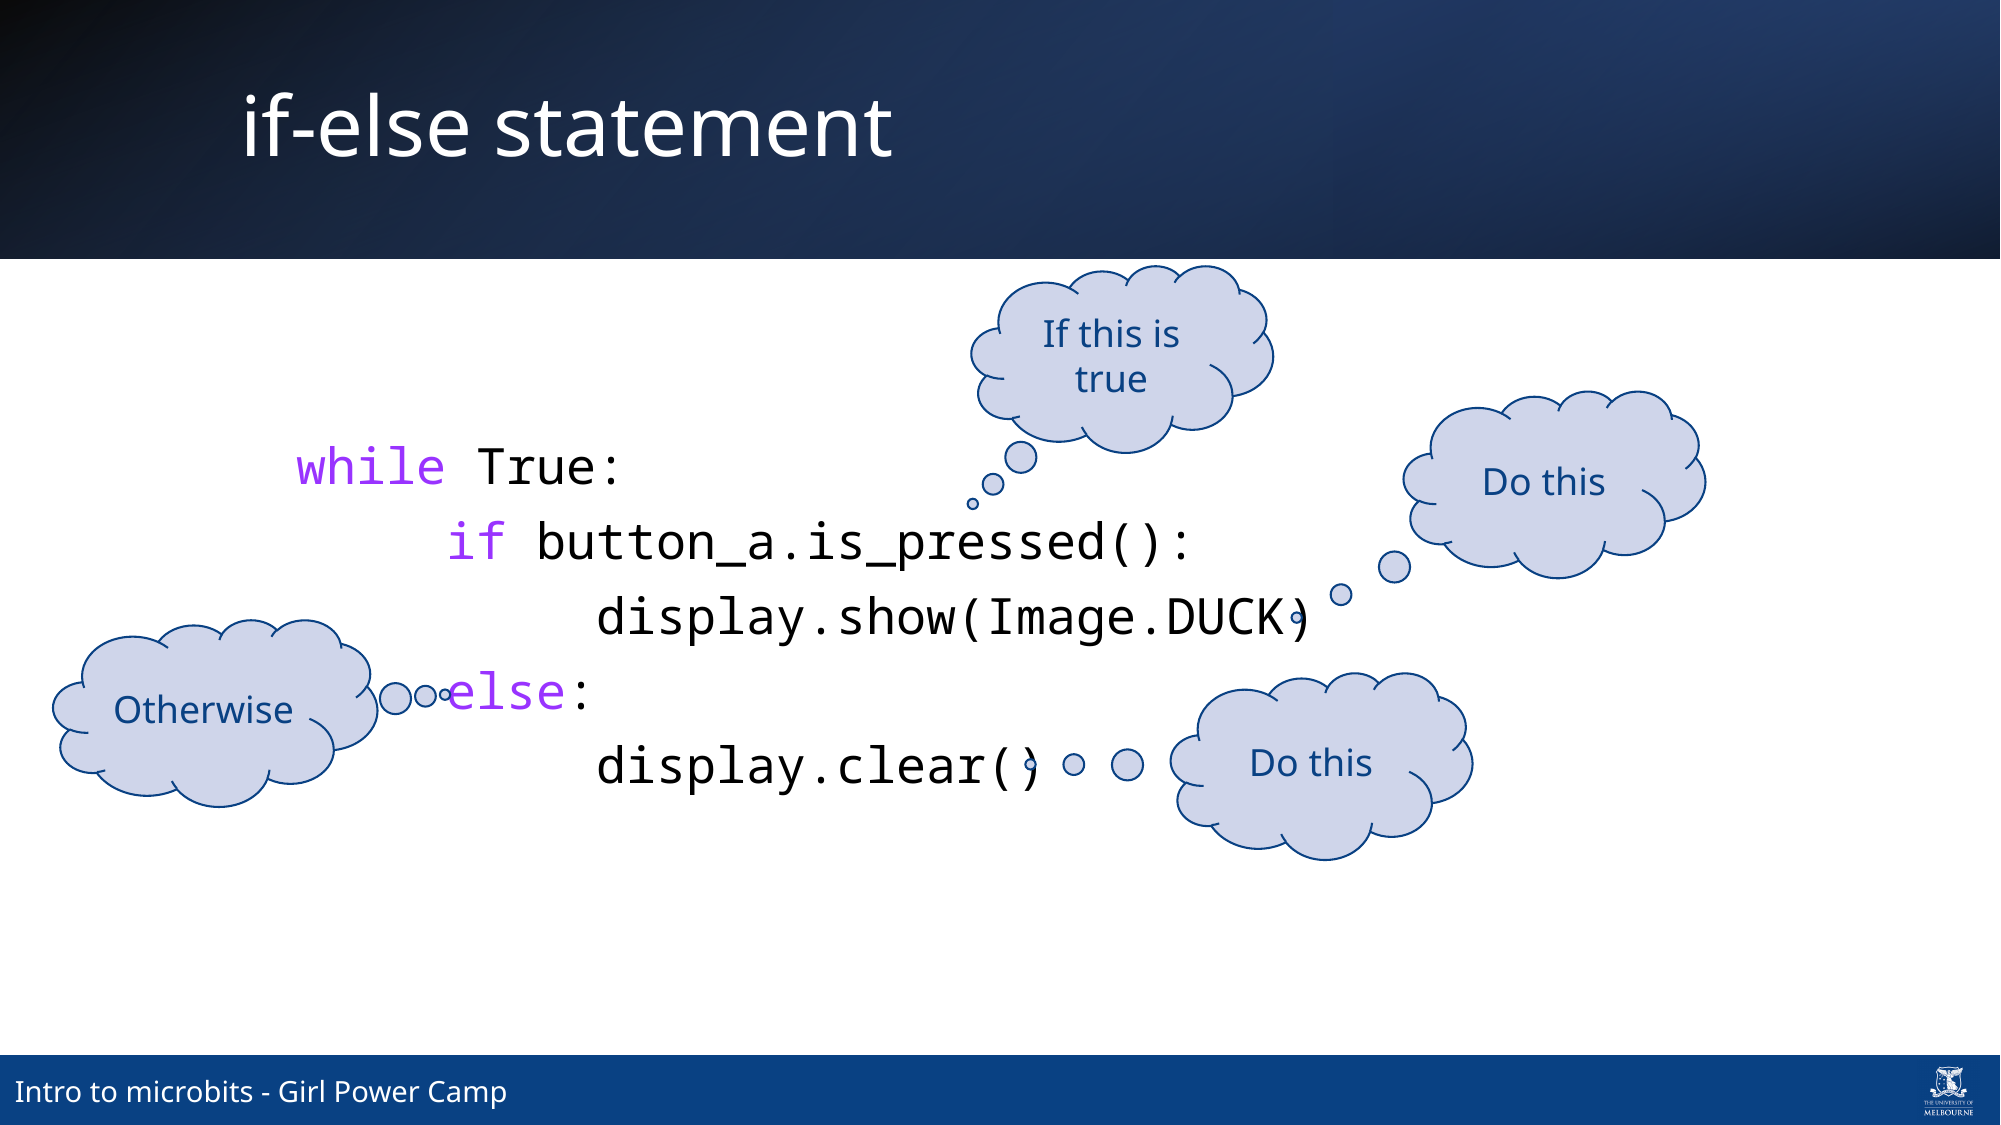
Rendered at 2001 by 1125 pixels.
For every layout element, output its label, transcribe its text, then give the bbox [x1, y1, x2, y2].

text_box Do this [1169, 672, 1474, 862]
text_box Do this [1329, 583, 1353, 607]
text_box Do this [1110, 748, 1145, 782]
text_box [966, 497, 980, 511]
text_box If this is true [981, 472, 1005, 496]
text_box Do this [1377, 550, 1412, 584]
list while True: if button_a.is_pressed(): display.show(Image.DUCK) else: display.clear() [281, 433, 1719, 893]
text_box [0, 260, 2000, 1055]
text_box Otherwise [414, 684, 437, 708]
text_box Do this [1024, 758, 1037, 771]
text_box Do this [1290, 611, 1304, 624]
text_box [0, 0, 2000, 260]
text_box Otherwise [438, 688, 452, 701]
text_box If this is true [1004, 440, 1038, 474]
text_box If this is true [970, 265, 1275, 454]
title if-else statement [225, 57, 1873, 202]
text_box Otherwise [51, 619, 413, 809]
text_box Do this [1402, 390, 1707, 580]
text_box Intro to microbits - Girl Power Camp [0, 1055, 2000, 1125]
text_box Do this [1062, 753, 1086, 777]
picture [1917, 1059, 1980, 1122]
